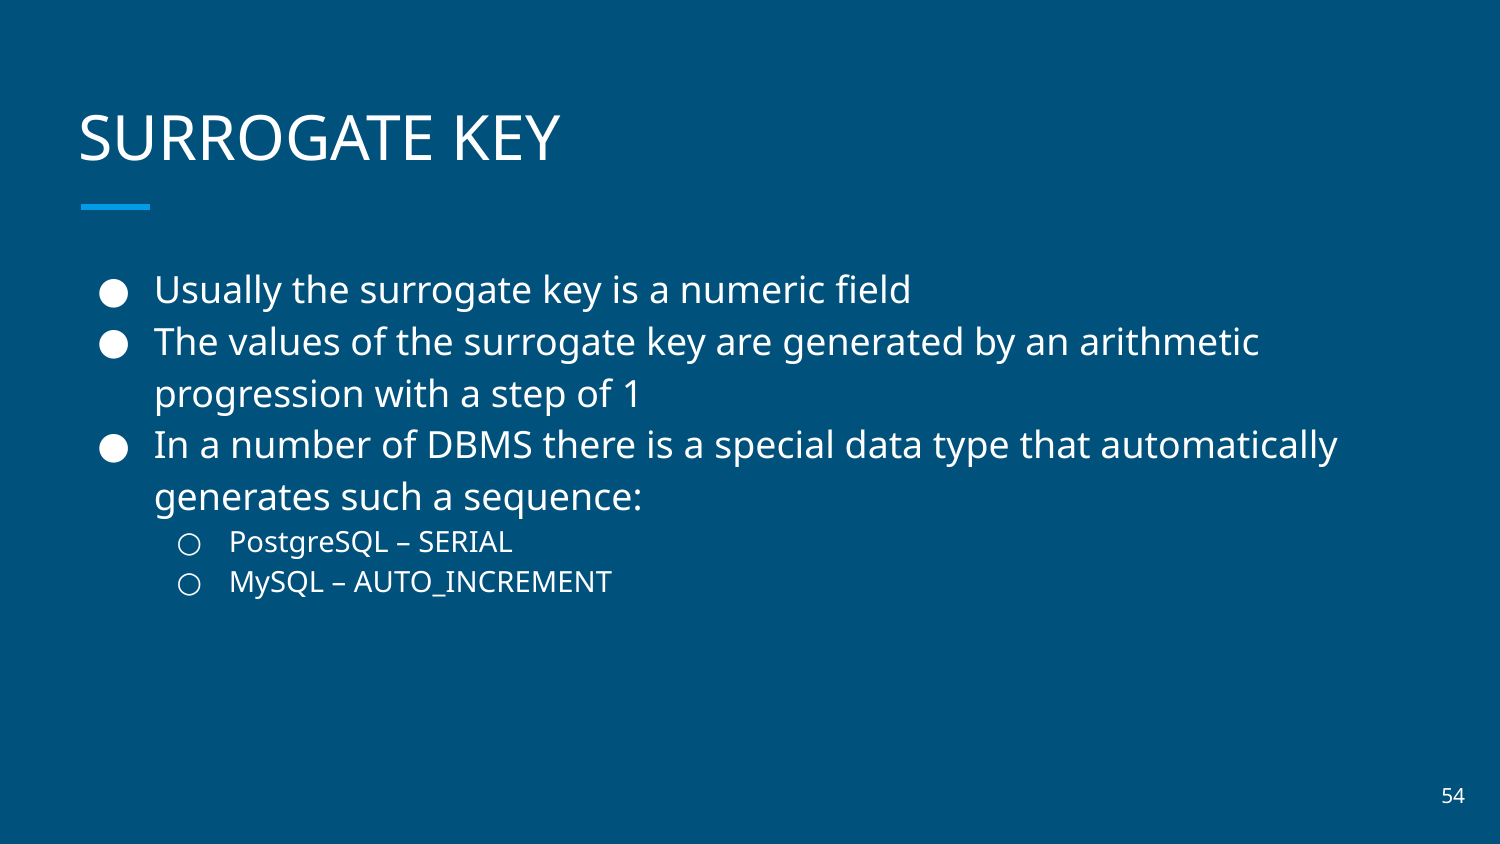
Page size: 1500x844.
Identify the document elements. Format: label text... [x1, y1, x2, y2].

title SURROGATE KEY [63, 75, 1437, 188]
list Usually the surrogate key is a numeric field The values of the surrogate key are generated by an arithmetic progression with a step of 1 In a number of DBMS there is a special data type that automatically generates such a sequence: PostgreSQL – SERIAL MySQL – AUTO_INCREMENT [63, 244, 1437, 750]
slide_number ‹#› [1389, 764, 1480, 830]
